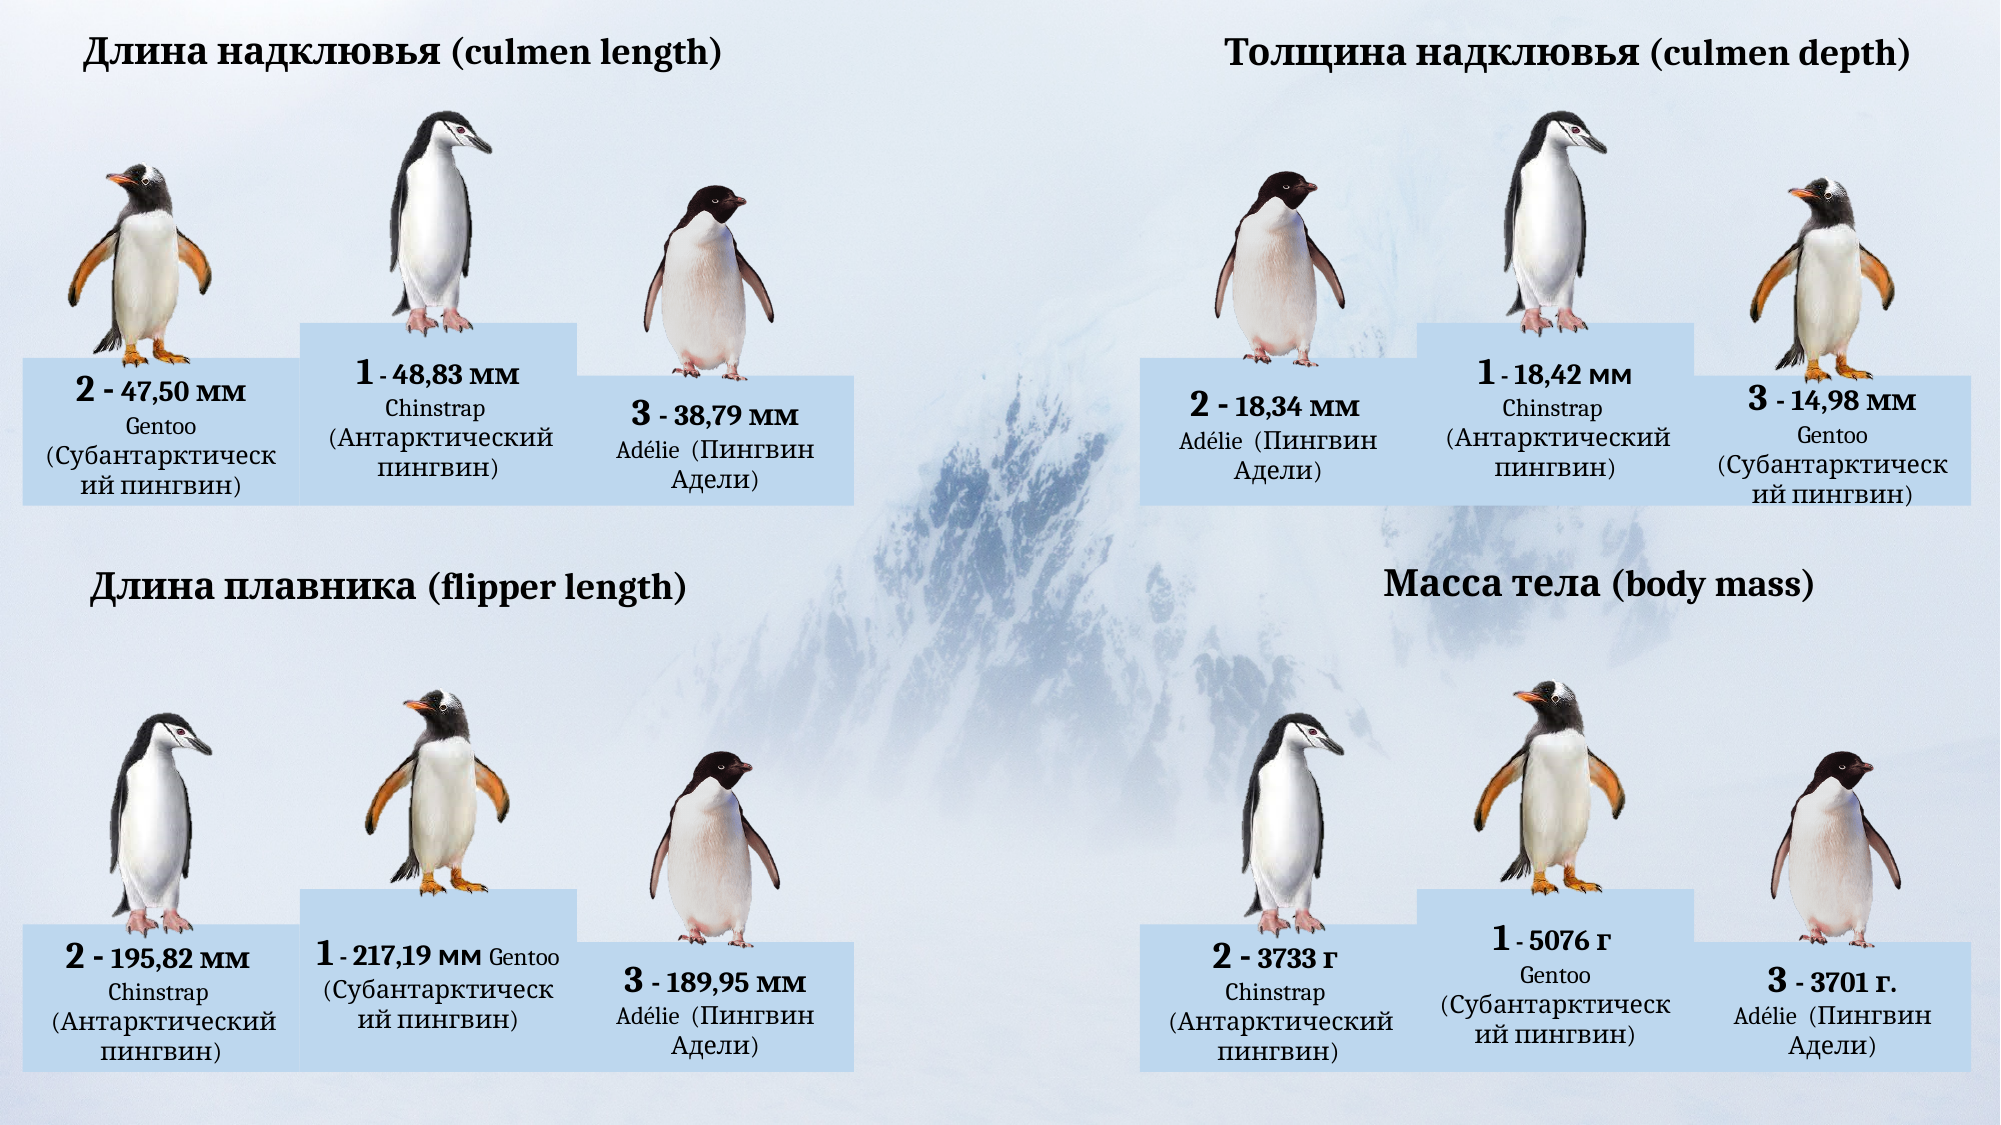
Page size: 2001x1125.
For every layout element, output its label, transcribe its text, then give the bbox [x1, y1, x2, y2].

text_box 3 - 14,98 мм Gentoo (Субантарктический пингвин) [1694, 375, 1972, 506]
text_box 3 - 189,95 мм Adélie (Пингвин Адели) [576, 942, 854, 1072]
picture [0, 0, 2000, 1125]
text_box Масса тела (body mass) [1368, 551, 1840, 612]
text_box Длина плавника (flipper length) [75, 554, 712, 615]
text_box 1 - 217,19 мм Gentoo (Субантарктический пингвин) [299, 889, 577, 1072]
text_box 2 - 18,34 мм Adélie (Пингвин Адели) [1139, 357, 1416, 506]
text_box 2 - 195,82 мм Chinstrap (Антарктический пингвин) [22, 924, 299, 1072]
text_box Толщина надклювья (culmen depth) [1209, 20, 1936, 81]
text_box 2 - 47,50 мм Gentoo (Субантарктический пингвин) [22, 357, 299, 506]
text_box 1 - 48,83 мм Chinstrap (Антарктический пингвин) [299, 322, 577, 506]
text_box 3 - 38,79 мм Adélie (Пингвин Адели) [576, 375, 854, 506]
text_box 1 - 5076 г Gentoo (Субантарктический пингвин) [1416, 889, 1695, 1072]
text_box 2 - 3733 г Chinstrap (Антарктический пингвин) [1139, 924, 1416, 1072]
text_box Длина надклювья (culmen length) [68, 19, 748, 80]
text_box 3 - 3701 г. Adélie (Пингвин Адели) [1694, 942, 1972, 1072]
text_box 1 - 18,42 мм Chinstrap (Антарктический пингвин) [1416, 322, 1695, 506]
